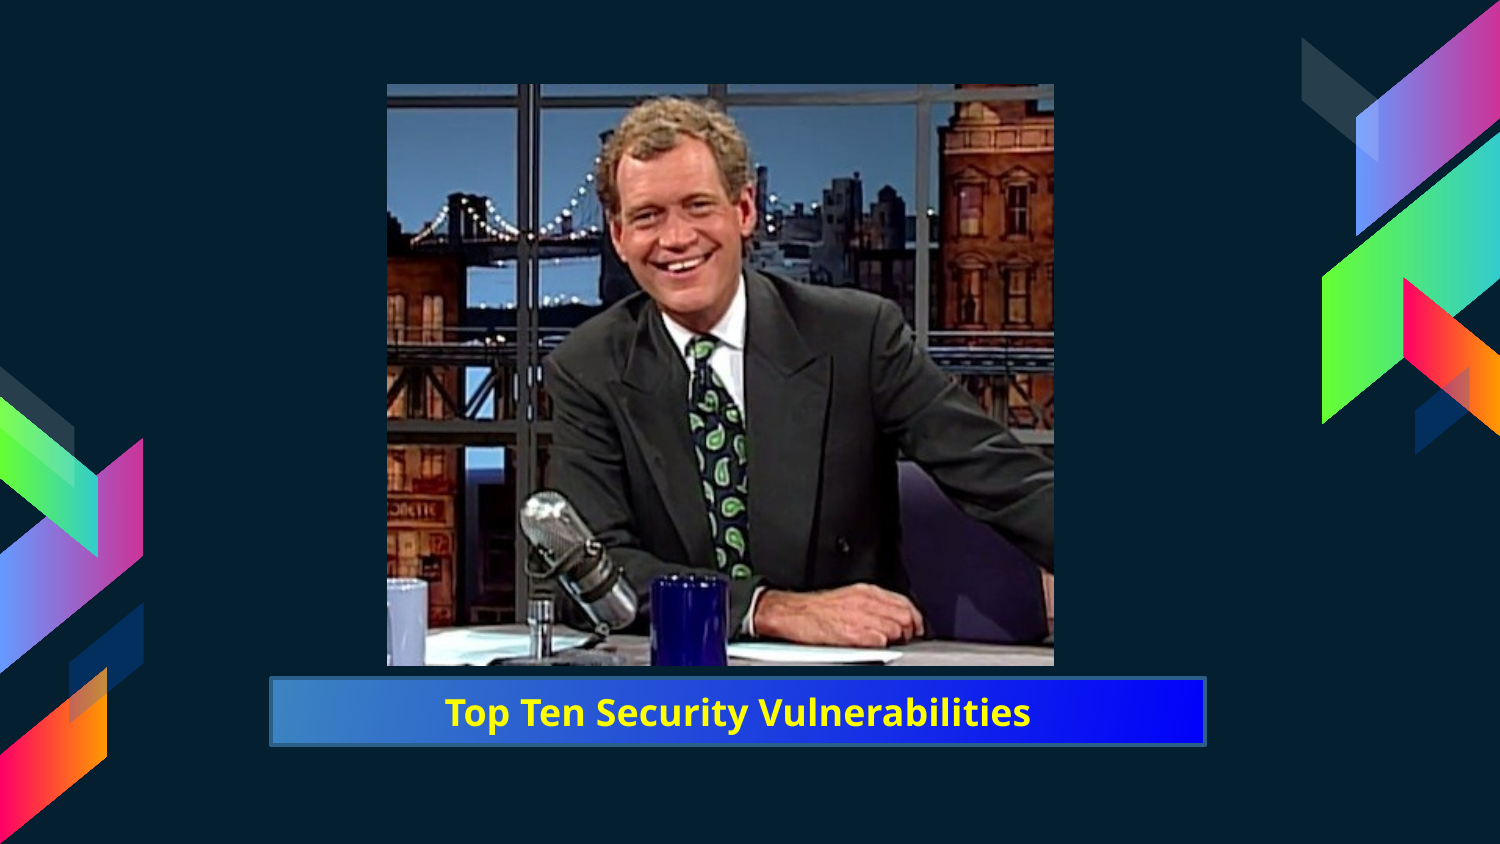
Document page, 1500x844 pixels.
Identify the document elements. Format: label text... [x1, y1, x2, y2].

picture [387, 84, 1054, 667]
text_box Top Ten Security Vulnerabilities [269, 676, 1207, 747]
